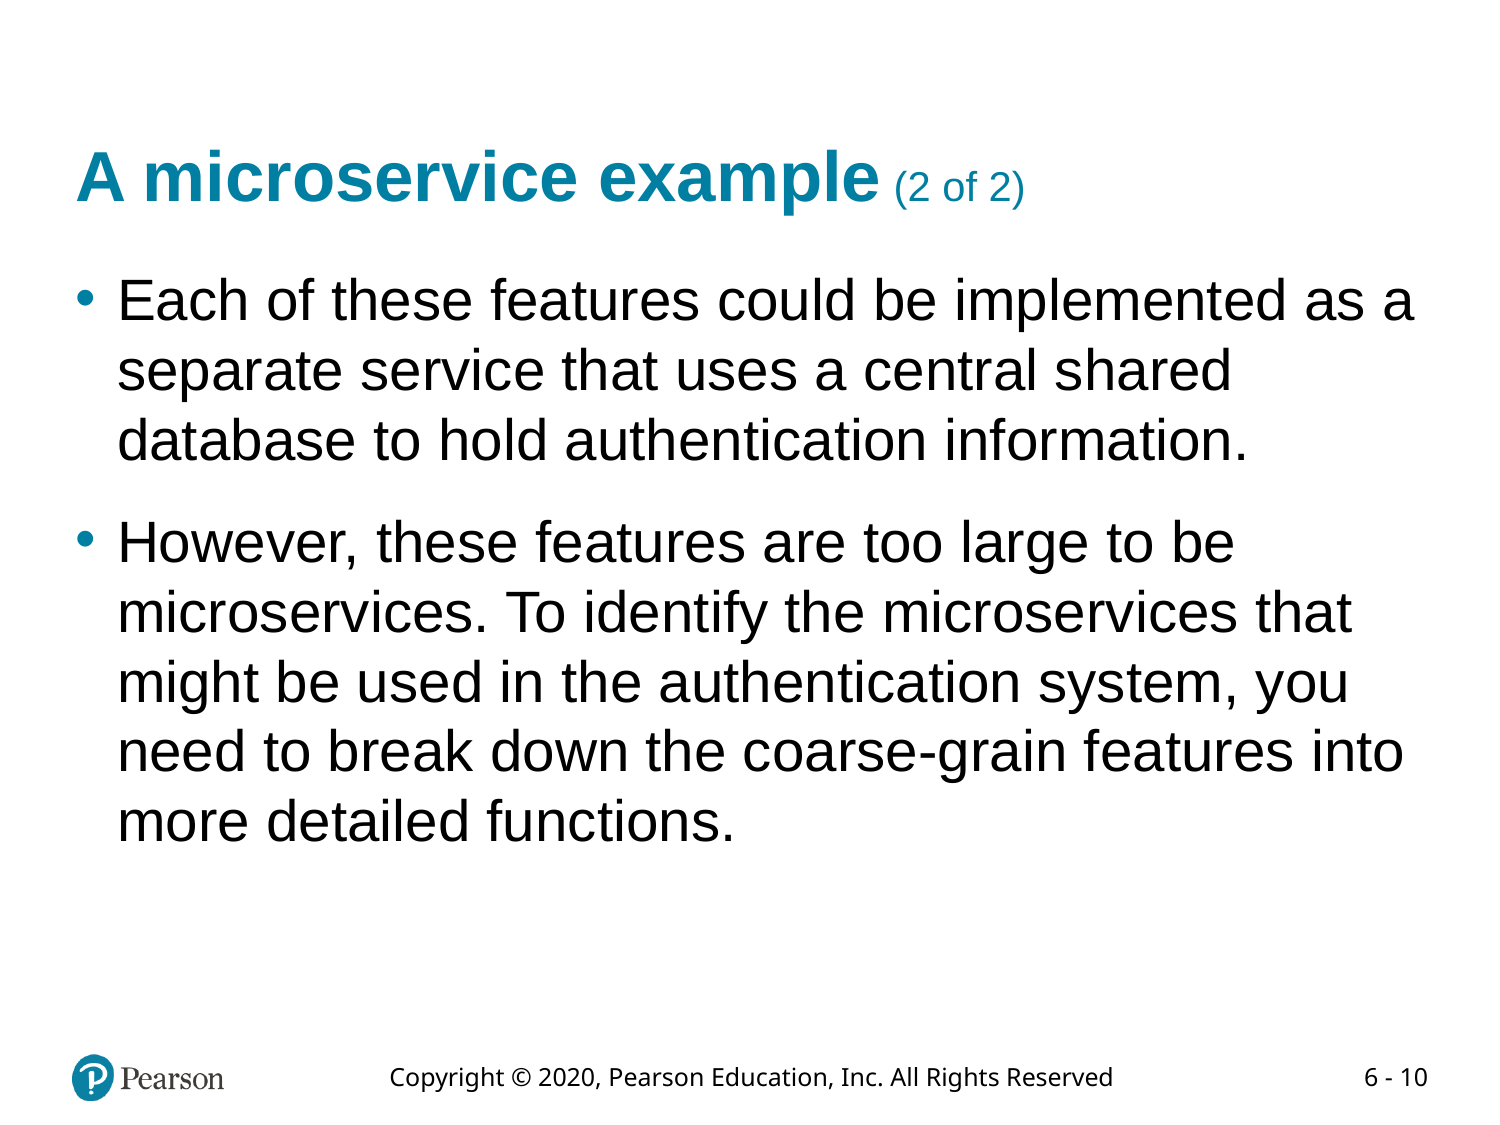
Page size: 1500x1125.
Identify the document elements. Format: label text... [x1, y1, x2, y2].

title A microservice example (2 of 2) [75, 35, 1425, 216]
list Each of these features could be implemented as a separate service that uses a central shared database to hold authentication information. However, these features are too large to be microservices. To identify the microservices that might be used in the authentication system, you need to break down the coarse-grain features into more detailed functions. [75, 262, 1425, 1005]
picture [72, 1054, 89, 1072]
picture [99, 1054, 224, 1101]
picture [81, 1064, 107, 1089]
picture [72, 1087, 83, 1101]
